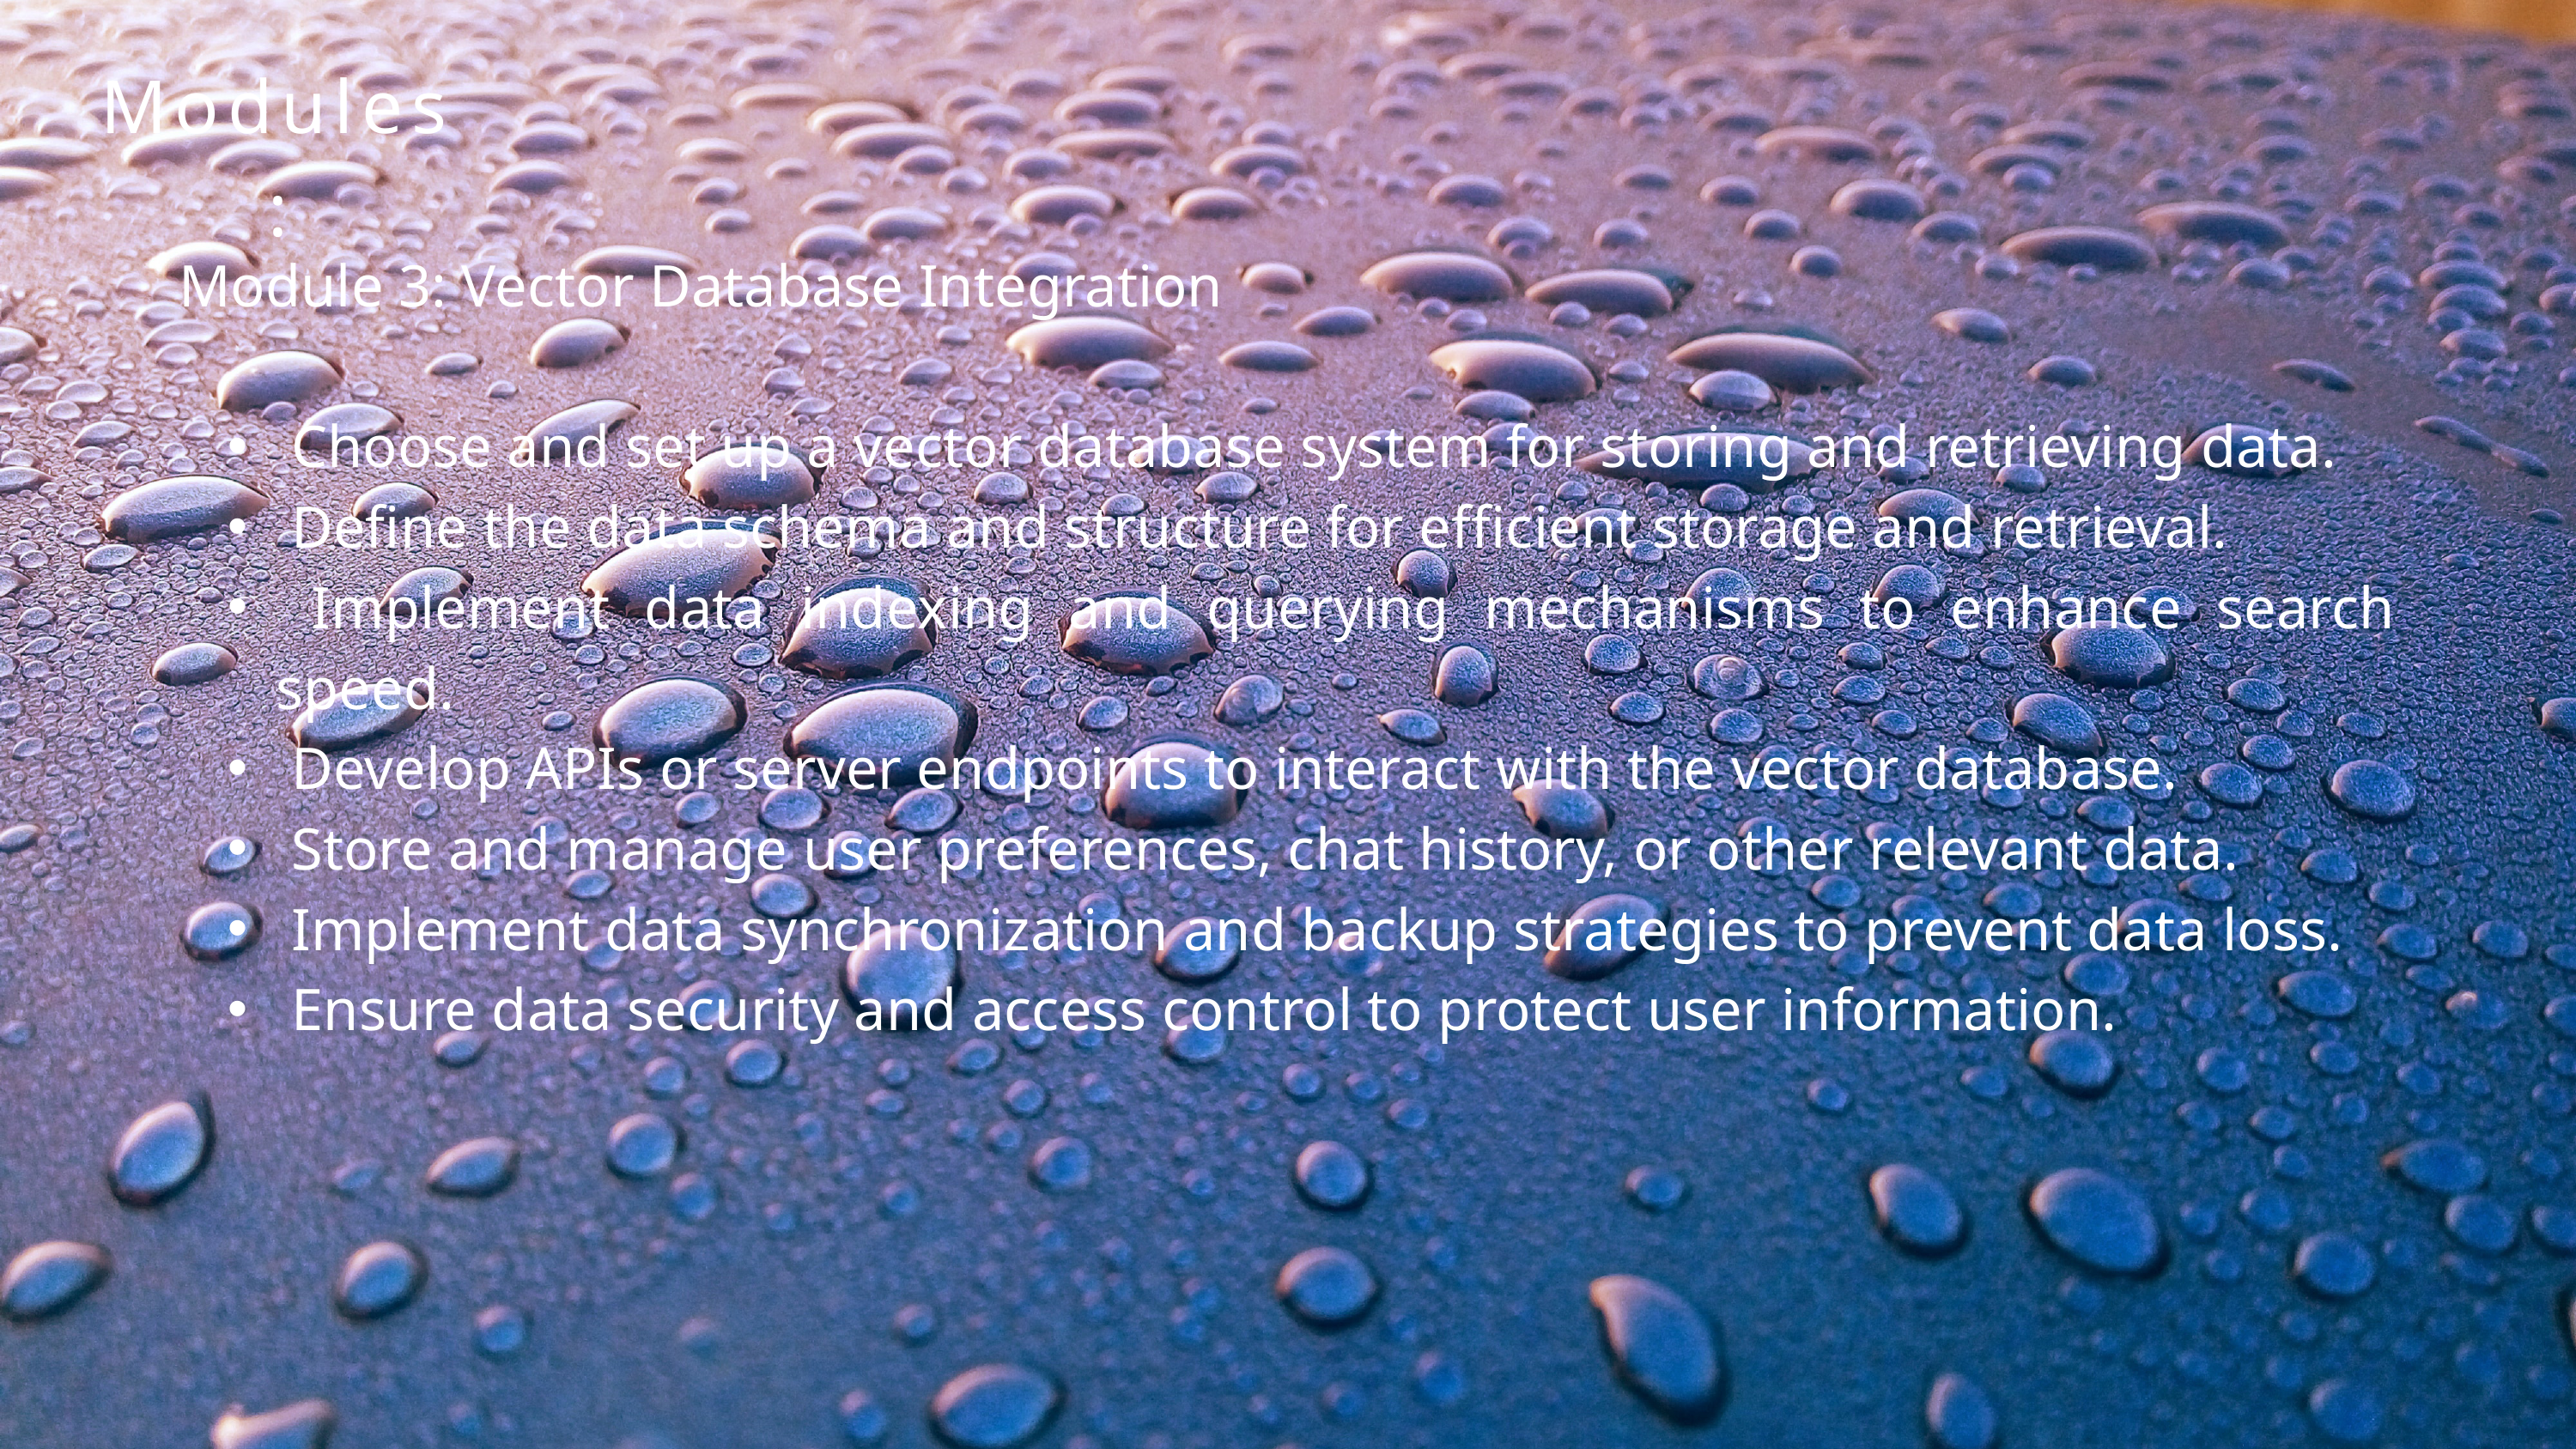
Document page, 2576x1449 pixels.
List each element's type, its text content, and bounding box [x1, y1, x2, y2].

text_box Modules: [95, 45, 461, 251]
text_box [0, 0, 2576, 1449]
text_box Module 3: Vector Database Integration​ ​ Choose and set up a vector database system for storing and retrieving data.​ Define the data schema and structure for efficient storage and retrieval.​ Implement data indexing and querying mechanisms to enhance search speed.​ Develop APIs or server endpoints to interact with the vector database.​ Store and manage user preferences, chat history, or other relevant data.​ Implement data synchronization and backup strategies to prevent data loss.​ Ensure data security and access control to protect user information.​ ​ [179, 237, 2397, 1203]
